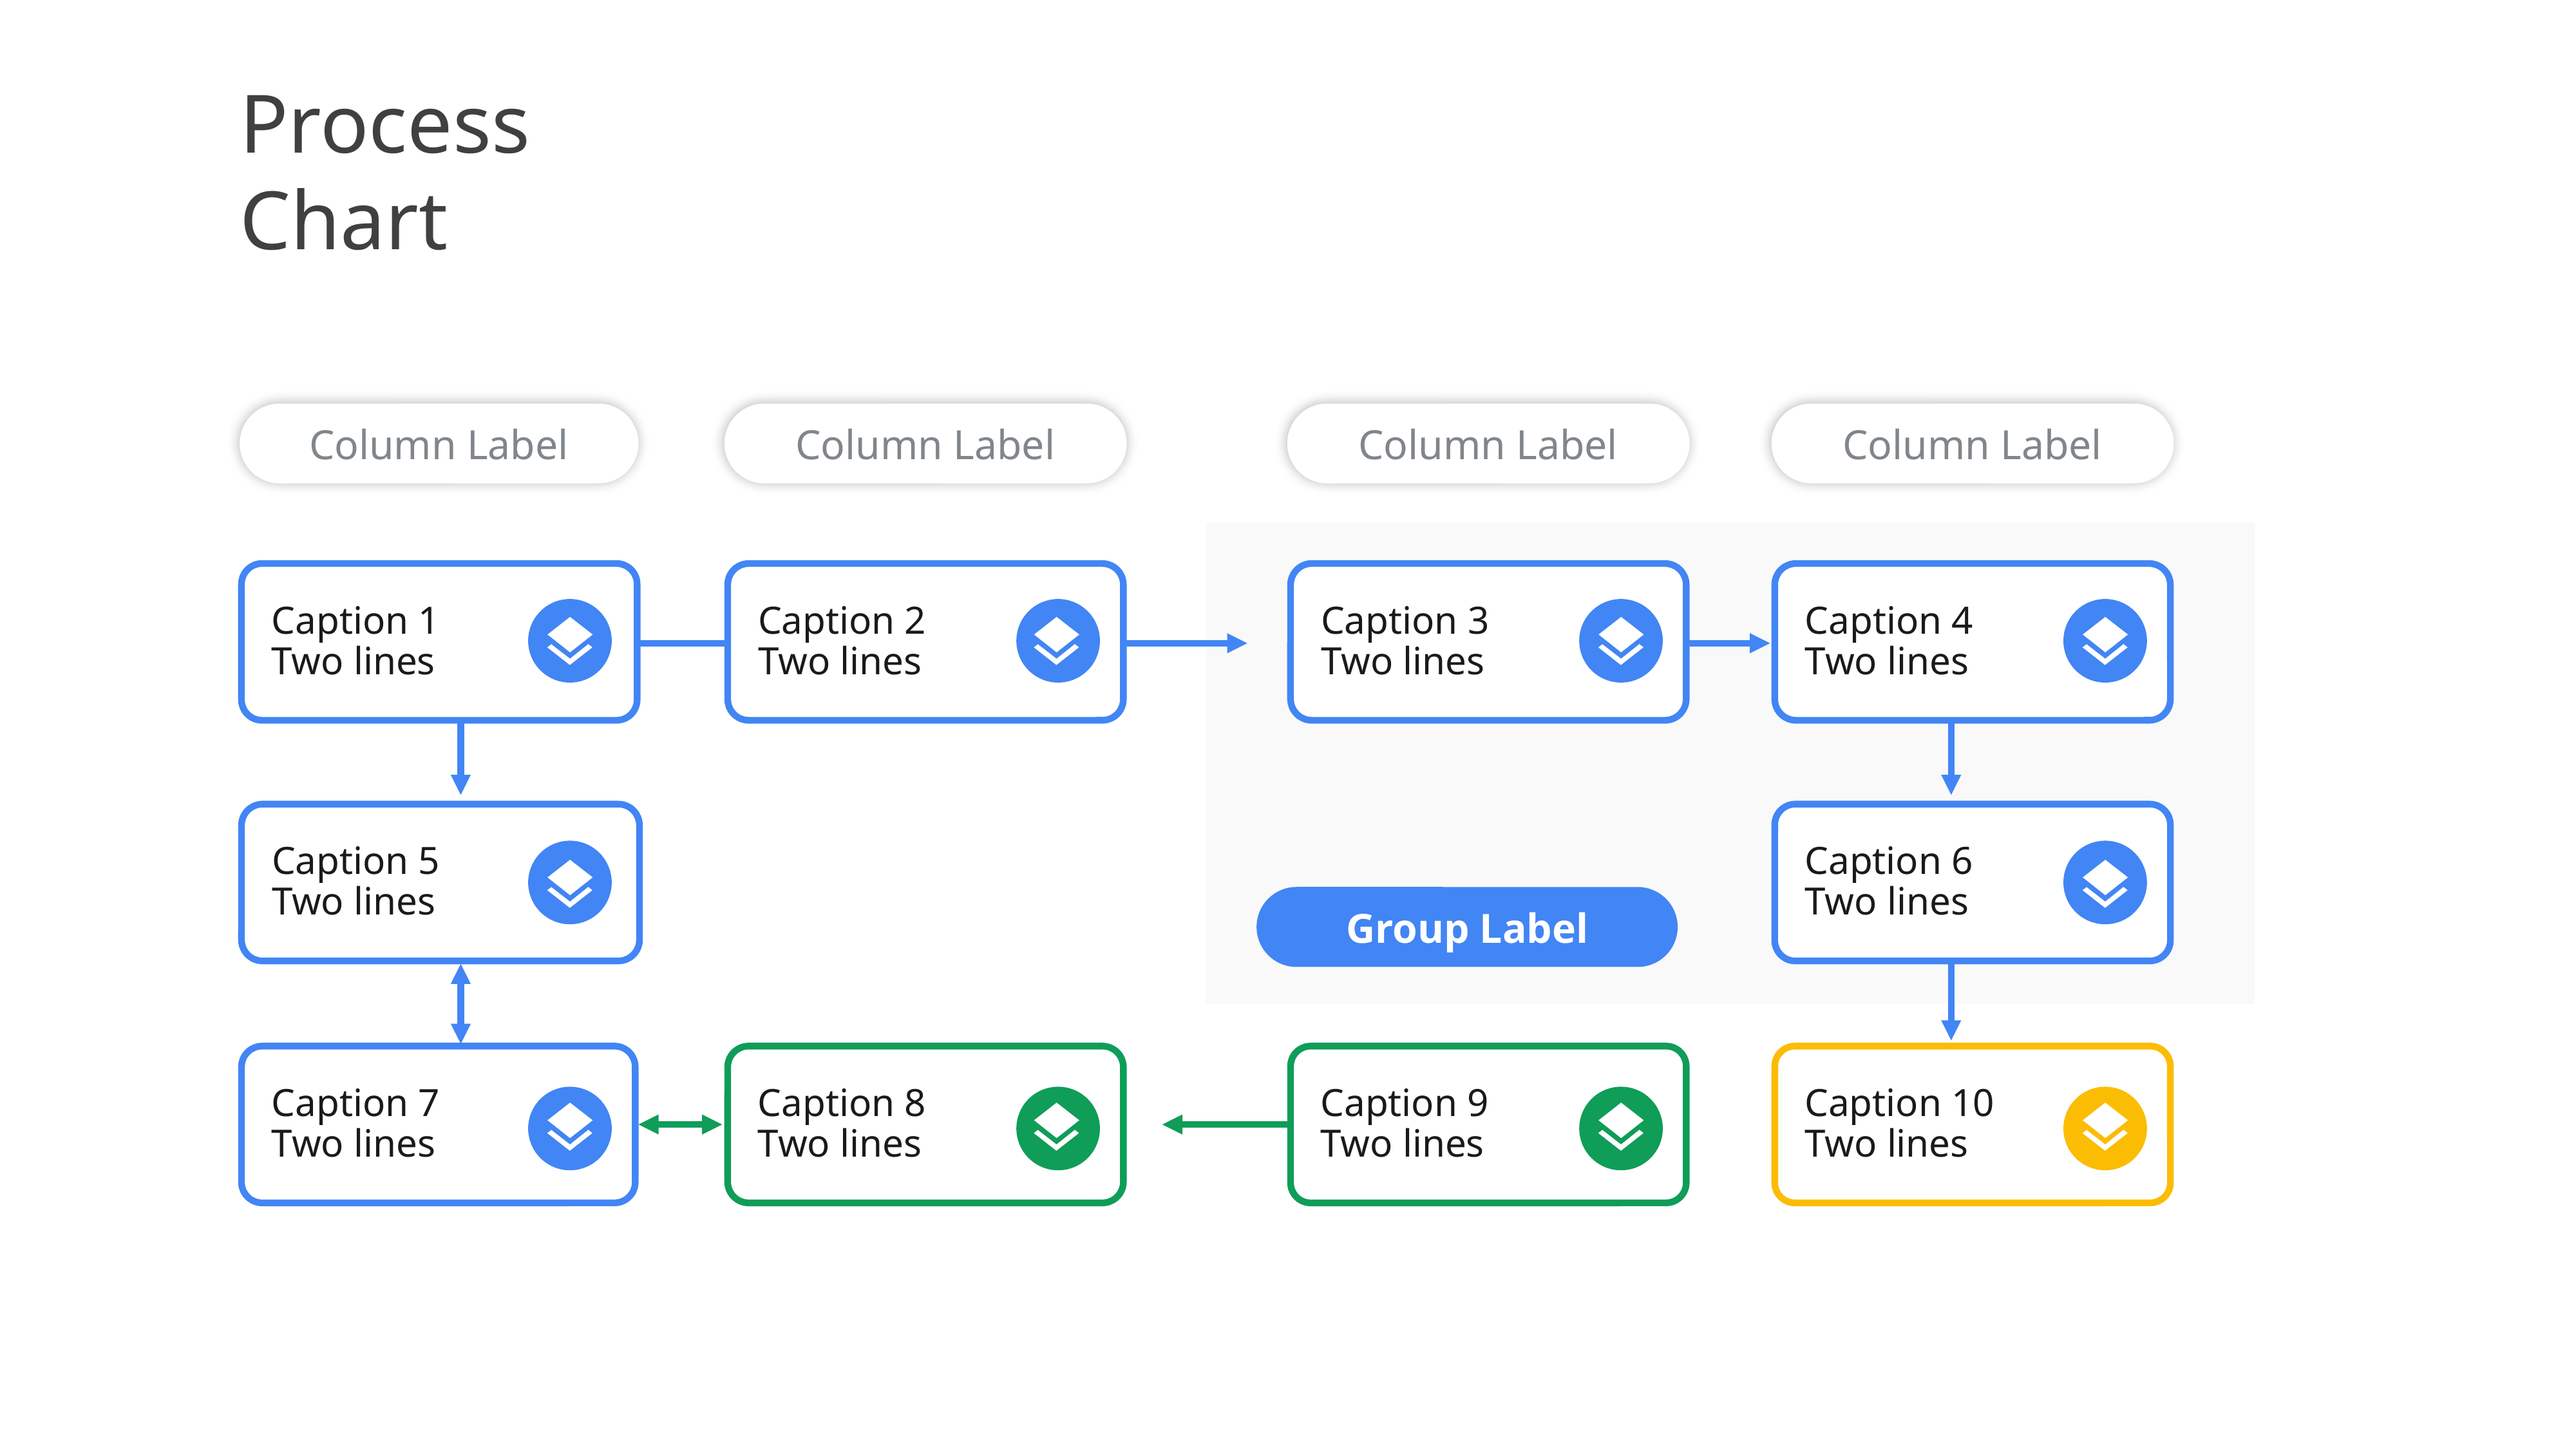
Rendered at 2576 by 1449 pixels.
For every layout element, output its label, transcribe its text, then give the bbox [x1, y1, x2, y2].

text_box [528, 840, 612, 925]
text_box Process Chart [240, 164, 752, 266]
text_box [547, 644, 592, 665]
text_box [639, 644, 727, 647]
text_box [1124, 644, 1246, 649]
text_box [1034, 616, 1079, 652]
text_box [547, 1130, 592, 1151]
text_box [1034, 1130, 1079, 1151]
text_box [547, 887, 592, 908]
text_box [1598, 644, 1642, 665]
text_box [528, 599, 612, 683]
text_box Caption 7 Two lines [242, 1046, 636, 1203]
text_box Column Label [724, 403, 1127, 484]
text_box [547, 860, 593, 896]
text_box Column Label [1287, 403, 1690, 484]
text_box [547, 616, 593, 652]
text_box [1598, 1103, 1644, 1139]
text_box [2082, 644, 2128, 665]
text_box [2083, 616, 2128, 652]
text_box Group Label [1256, 887, 1678, 967]
text_box [2082, 1130, 2128, 1151]
text_box Caption 4 Two lines [1774, 564, 2171, 721]
text_box [1947, 721, 1951, 794]
text_box Caption 5 Two lines [241, 804, 640, 961]
text_box [1579, 599, 1663, 683]
text_box Caption 10 Two lines [1774, 1046, 2171, 1203]
text_box Caption 8 Two lines [727, 1046, 1124, 1203]
text_box [2063, 840, 2147, 925]
text_box [457, 721, 460, 795]
text_box [1206, 522, 2255, 1004]
text_box Column Label [240, 403, 639, 484]
text_box [2083, 860, 2128, 896]
text_box [461, 721, 464, 795]
text_box Caption 6 Two lines [1774, 804, 2171, 961]
text_box [1034, 644, 1079, 665]
text_box [1034, 1103, 1079, 1139]
text_box [2063, 1086, 2147, 1171]
text_box Caption 9 Two lines [1290, 1046, 1687, 1203]
text_box [1016, 1086, 1100, 1171]
text_box [1687, 644, 1769, 649]
text_box [1598, 616, 1644, 652]
text_box [1947, 961, 1951, 1039]
text_box [1579, 1086, 1663, 1171]
text_box [2083, 1103, 2128, 1139]
text_box [461, 965, 464, 1043]
text_box [547, 1103, 593, 1139]
text_box [1016, 599, 1100, 683]
text_box Caption 3 Two lines [1290, 563, 1687, 721]
text_box [2063, 599, 2147, 683]
text_box Caption 1 Two lines [241, 563, 638, 721]
text_box Column Label [1771, 403, 2174, 484]
text_box [2082, 887, 2128, 908]
text_box [528, 1086, 612, 1171]
text_box [1598, 1130, 1643, 1151]
text_box Caption 2 Two lines [727, 564, 1124, 721]
text_box [457, 965, 460, 1043]
